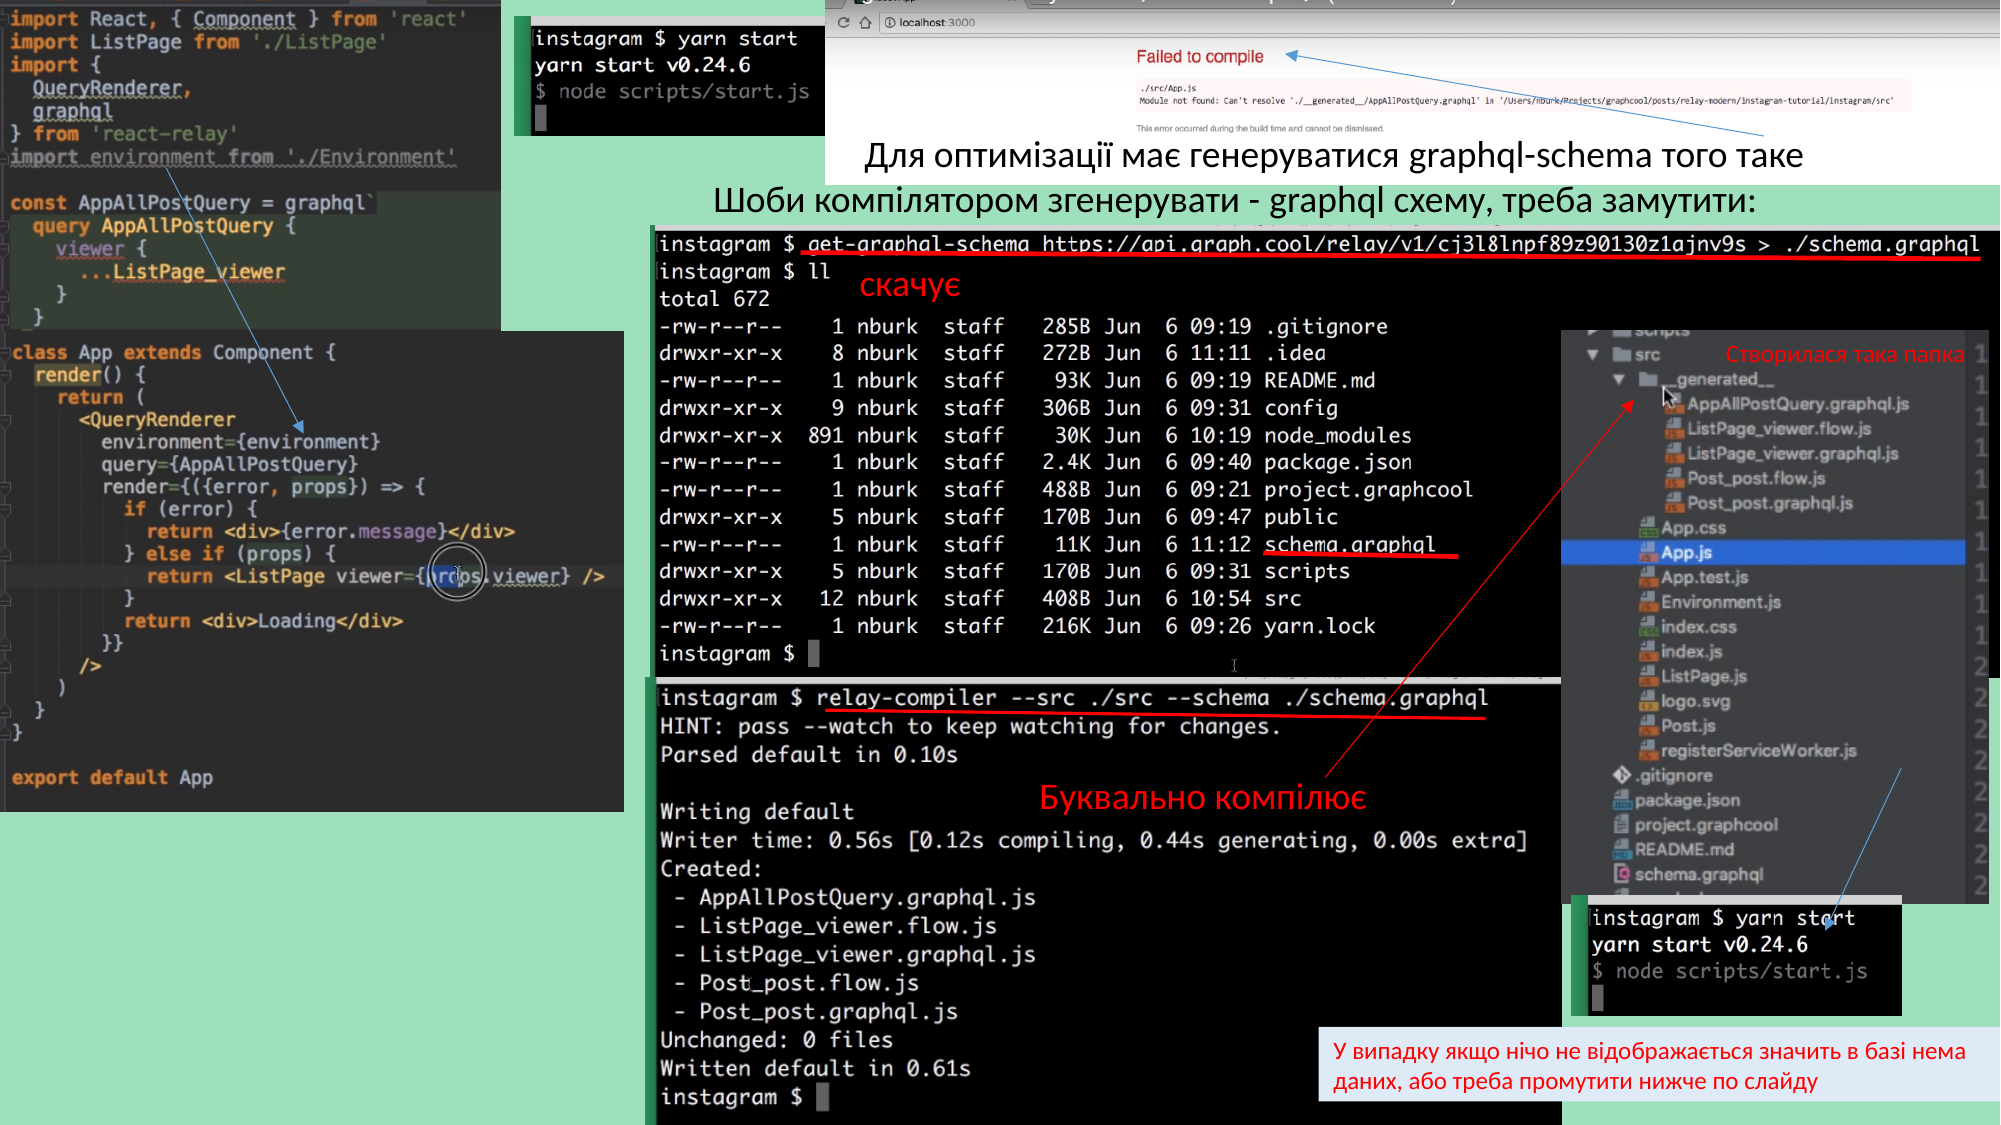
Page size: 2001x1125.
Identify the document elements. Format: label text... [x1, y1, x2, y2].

picture [0, 0, 624, 812]
text_box У випадку якщо нічо не відображається значить в базі нема даних, або треба промутити нижче по слайду [1562, 1026, 2000, 1102]
picture [645, 225, 2000, 1125]
text_box Шоби компілятором згенерувати - graphql схему, треба замутити: [698, 168, 1773, 225]
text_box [800, 252, 1981, 259]
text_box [1263, 552, 1325, 557]
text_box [166, 168, 304, 434]
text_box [1284, 53, 1764, 136]
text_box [1325, 399, 1634, 778]
picture [514, 0, 2000, 185]
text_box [825, 710, 1325, 719]
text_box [1825, 768, 1902, 931]
